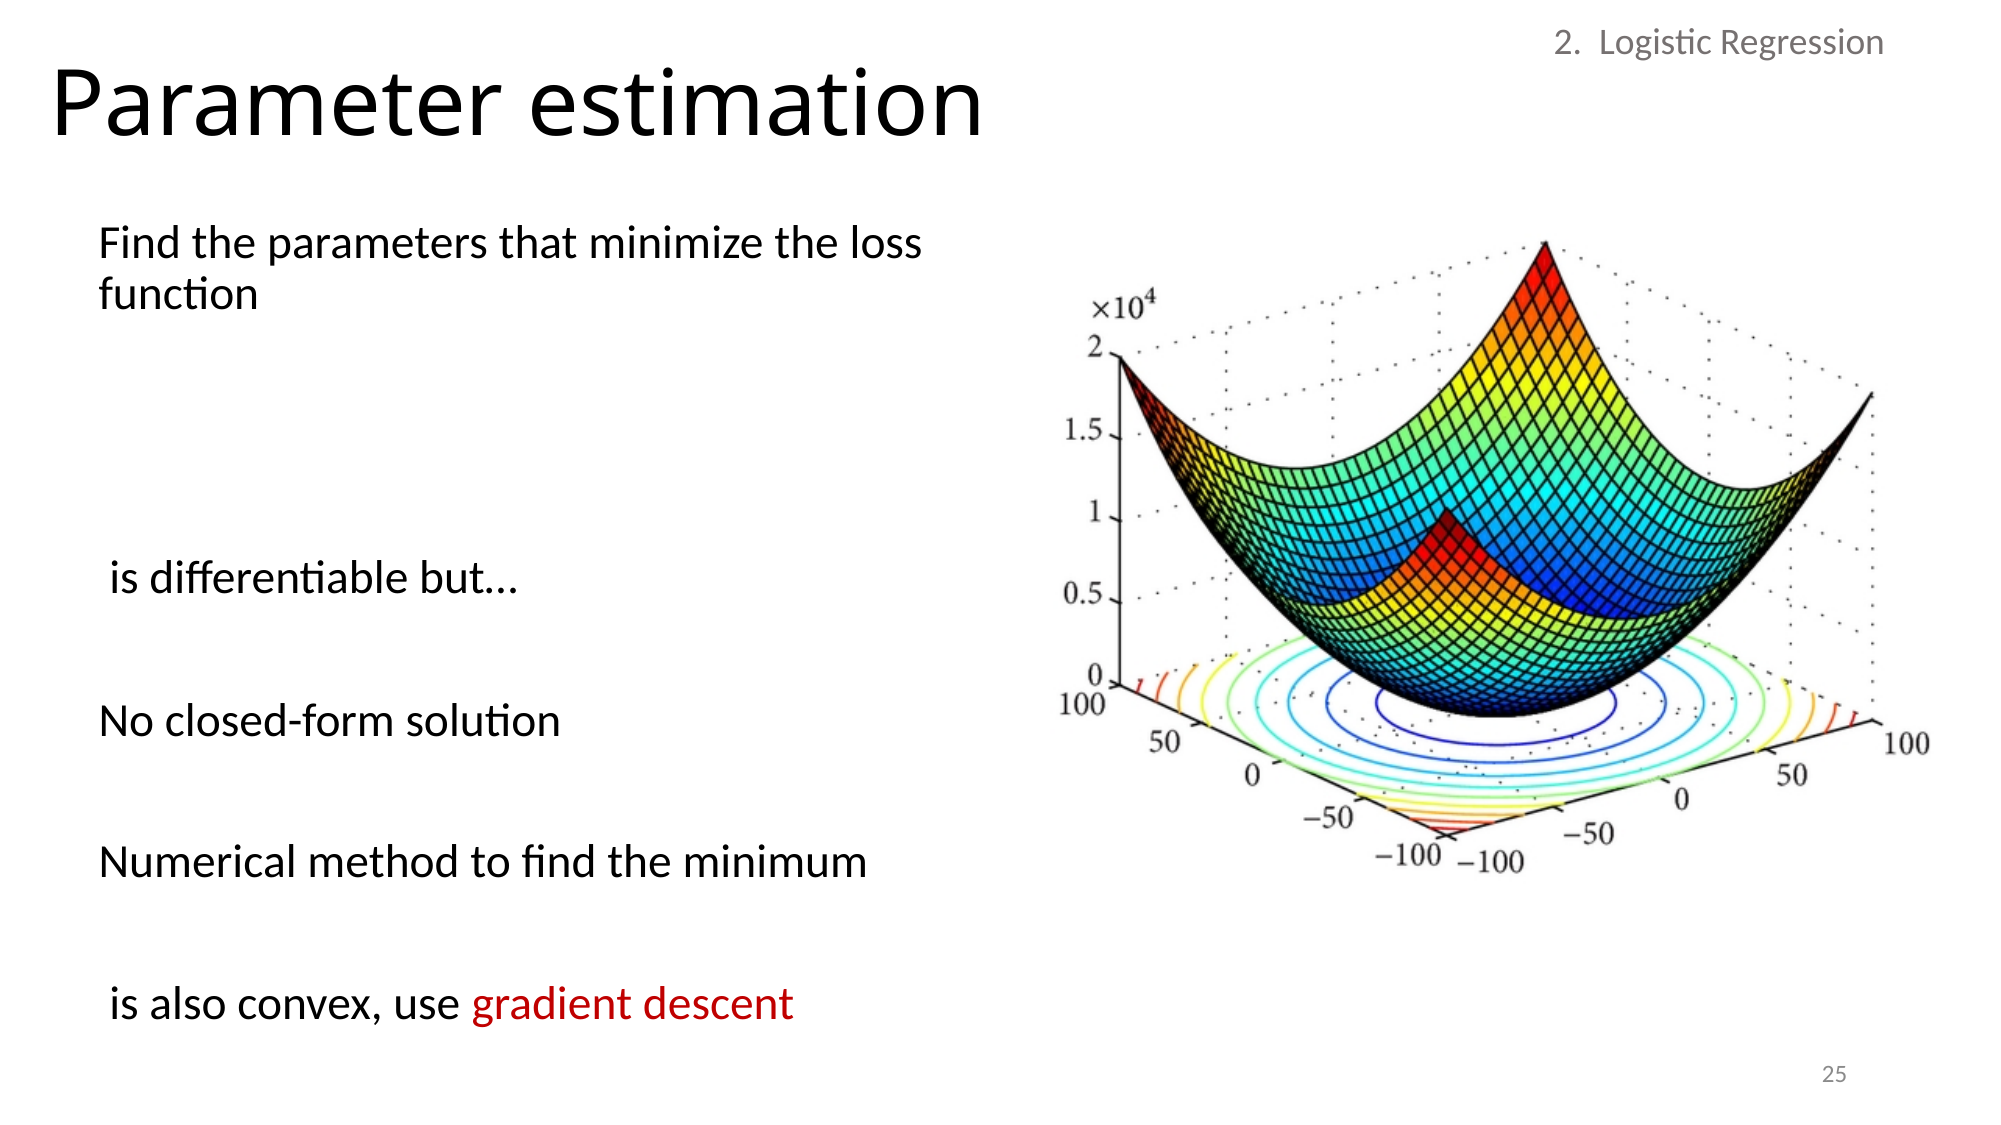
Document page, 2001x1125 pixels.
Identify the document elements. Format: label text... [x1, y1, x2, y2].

title Parameter estimation [34, 0, 1760, 215]
text_box 2. Logistic Regression [1538, 10, 1901, 70]
slide_number 25 [1412, 1042, 1863, 1103]
picture [1026, 209, 1962, 916]
